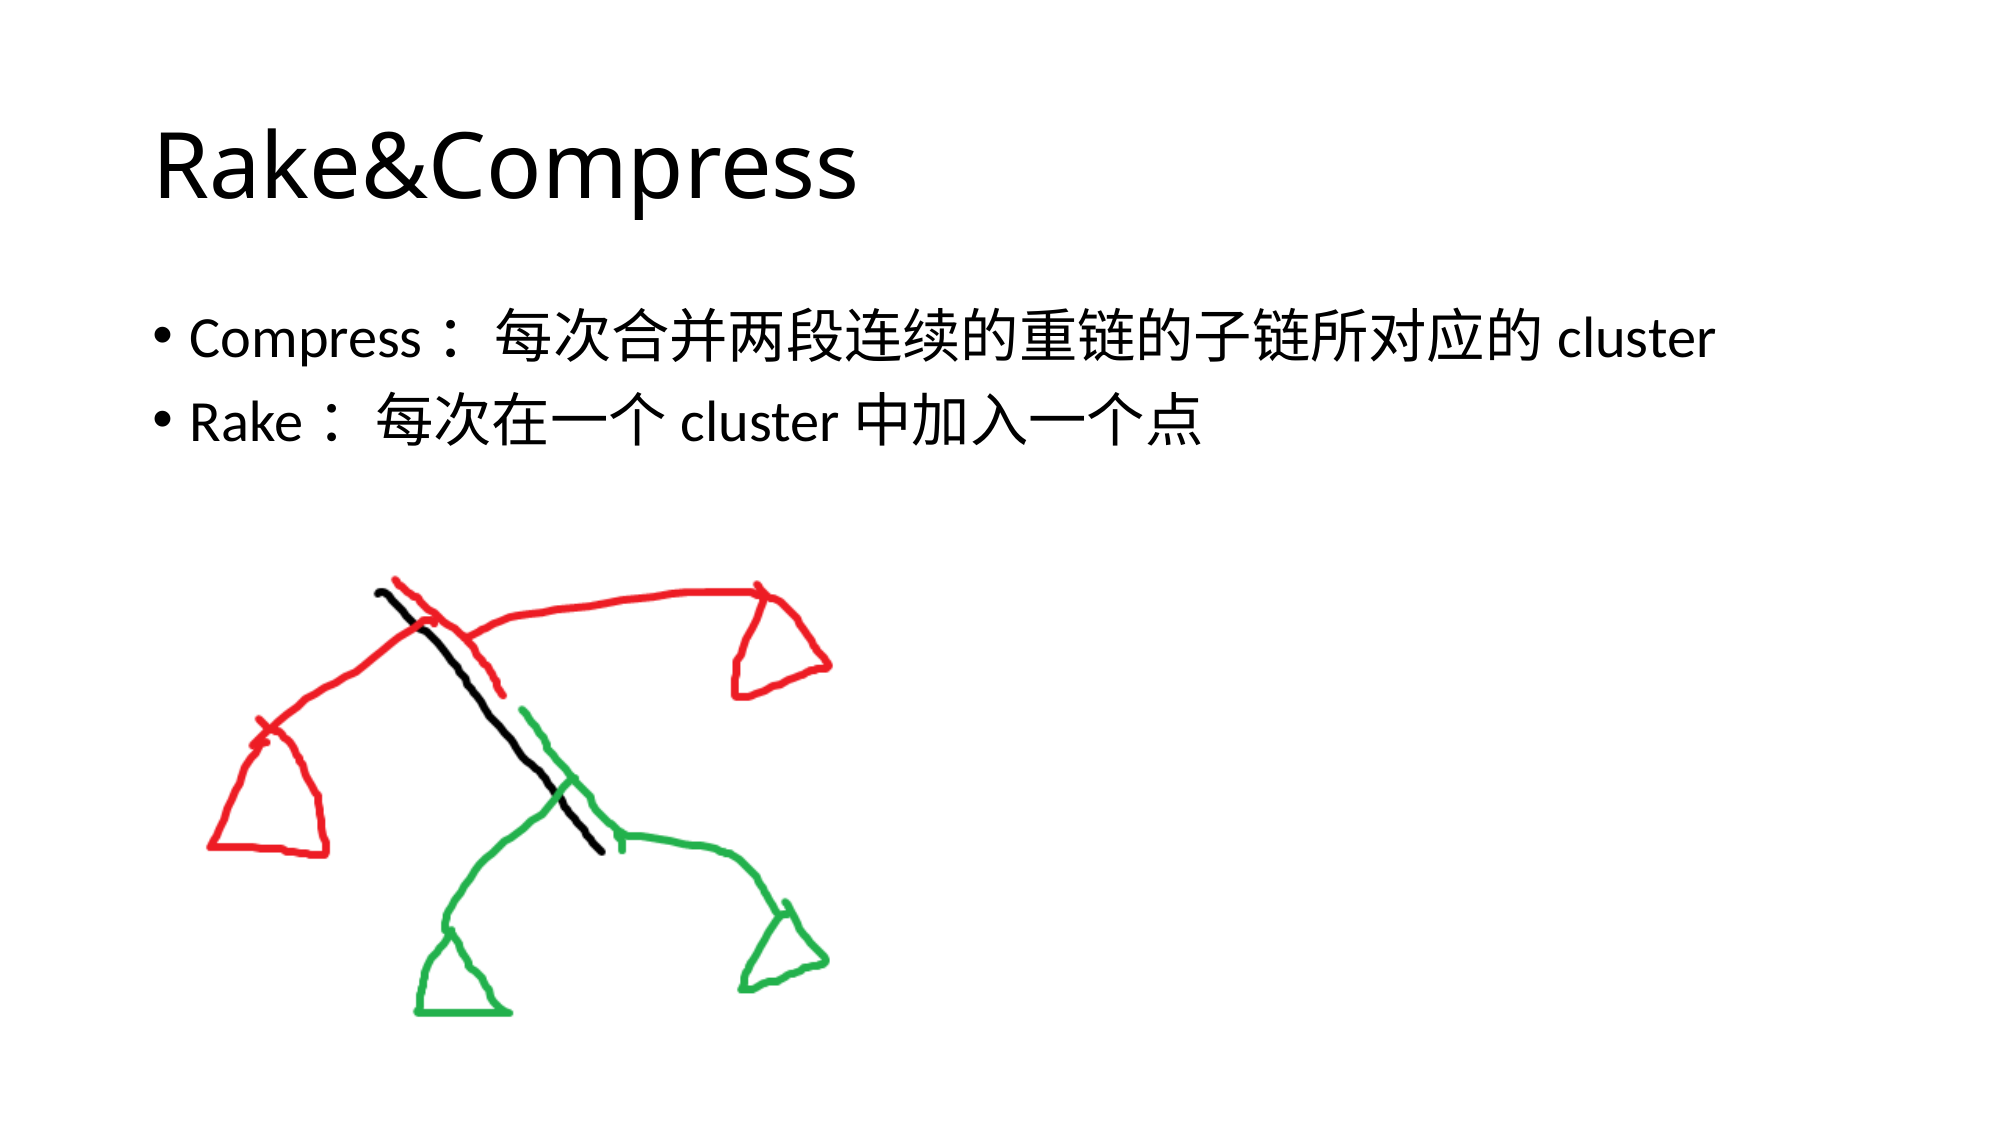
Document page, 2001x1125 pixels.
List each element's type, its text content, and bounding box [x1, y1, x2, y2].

title Rake&Compress [137, 59, 1863, 278]
picture [172, 554, 891, 1064]
list Compress：每次合并两段连续的重链的子链所对应的cluster Rake：每次在一个cluster中加入一个点 [137, 299, 1863, 1014]
